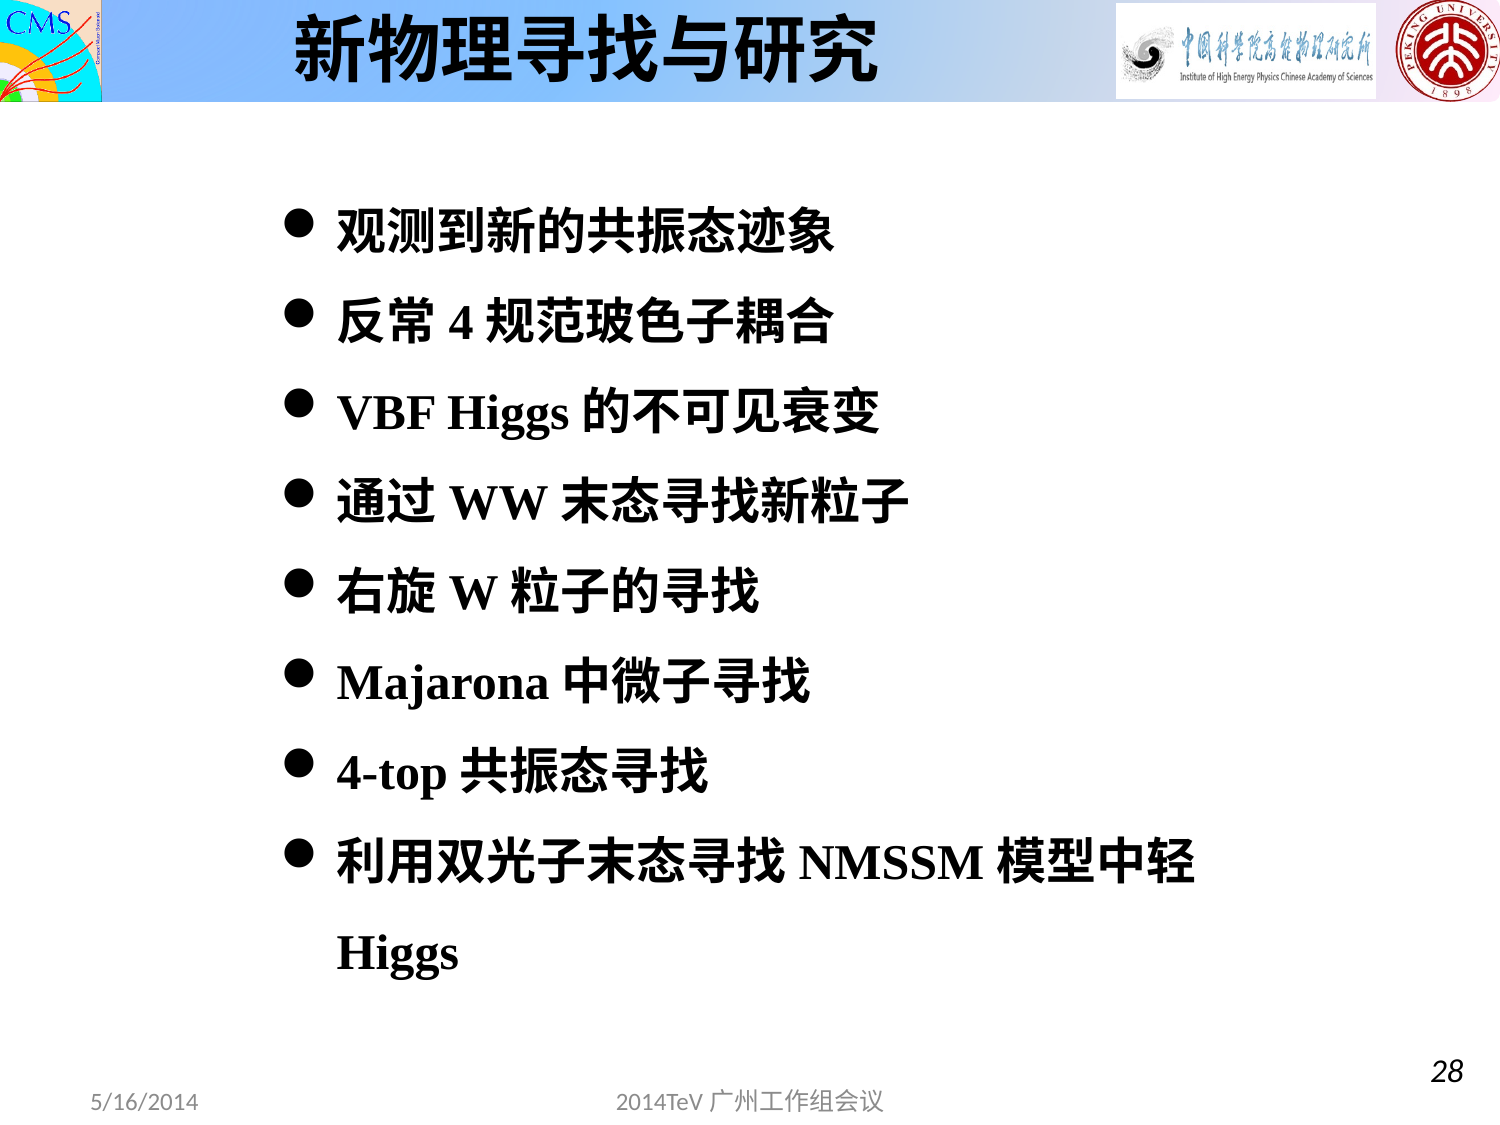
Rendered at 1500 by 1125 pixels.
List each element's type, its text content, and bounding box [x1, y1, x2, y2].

text_box 观测到新的共振态迹象 反常4规范玻色子耦合 VBF Higgs的不可见衰变 通过WW末态寻找新粒子 右旋W粒子的寻找 Majarona中微子寻找 4-top共振态寻找 利用双光子末态寻找NMSSM模型中轻Higgs [265, 125, 1270, 1024]
slide_number 28 [1399, 1046, 1495, 1091]
footer 2014TeV广州工作组会议 [512, 1082, 988, 1118]
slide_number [75, 1082, 425, 1118]
picture [0, 0, 1500, 102]
title 新物理寻找与研究 [278, 0, 1093, 99]
